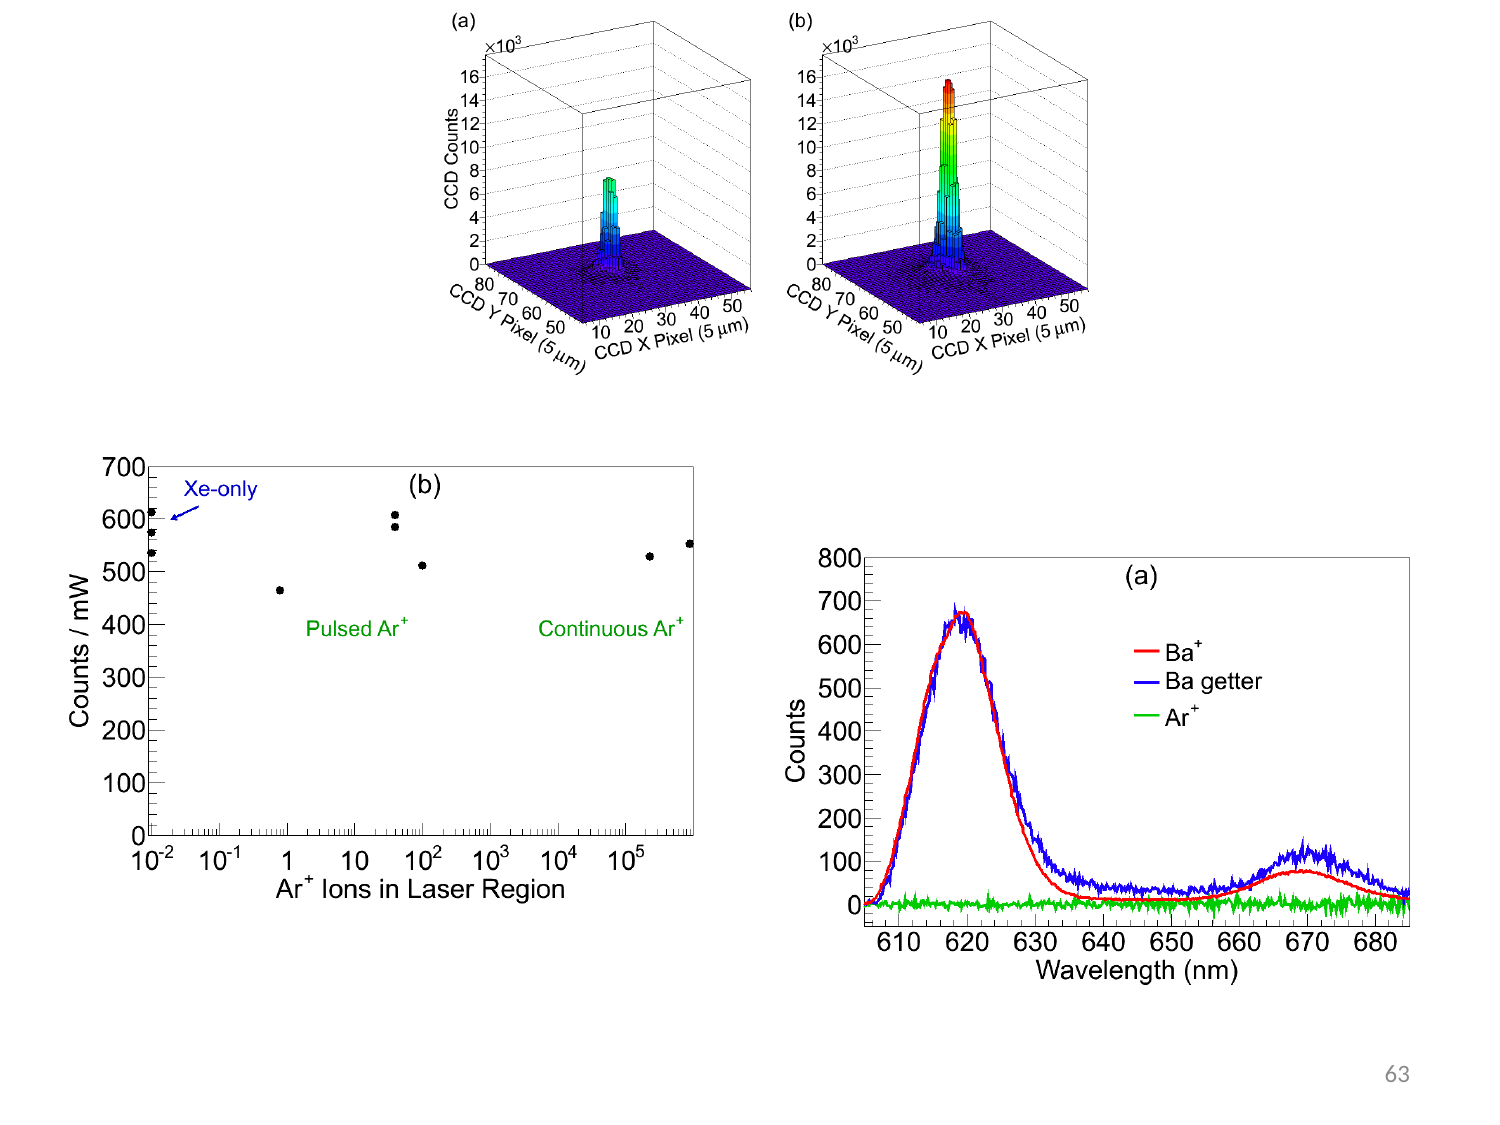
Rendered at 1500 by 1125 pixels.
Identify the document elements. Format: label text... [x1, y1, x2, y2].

picture [778, 524, 1443, 997]
slide_number 63 [1074, 1042, 1425, 1103]
picture [62, 433, 726, 906]
picture [437, 0, 1111, 379]
